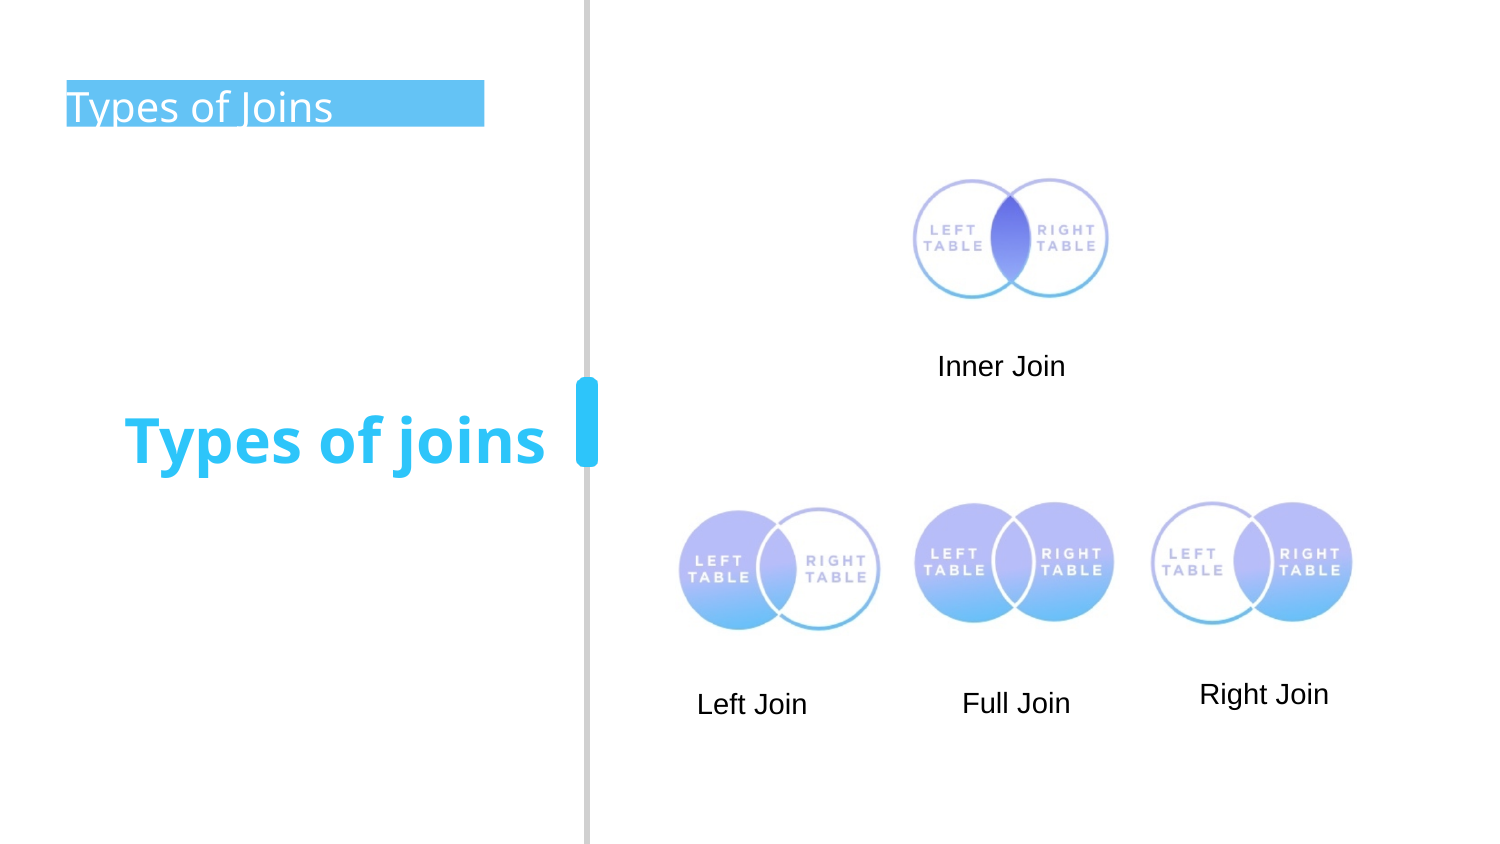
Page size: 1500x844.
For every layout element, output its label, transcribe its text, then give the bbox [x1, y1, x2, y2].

text_box Types of joins [0, 330, 550, 546]
text_box Inner Join [903, 339, 1111, 391]
picture [912, 495, 1120, 630]
text_box Left Join [663, 677, 839, 728]
picture [576, 377, 598, 467]
picture [1149, 495, 1357, 630]
picture [675, 502, 883, 636]
text_box Full Join [928, 677, 1104, 728]
text_box Types of Joins [52, 77, 499, 130]
picture [906, 173, 1115, 302]
text_box Right Join [1165, 667, 1357, 719]
